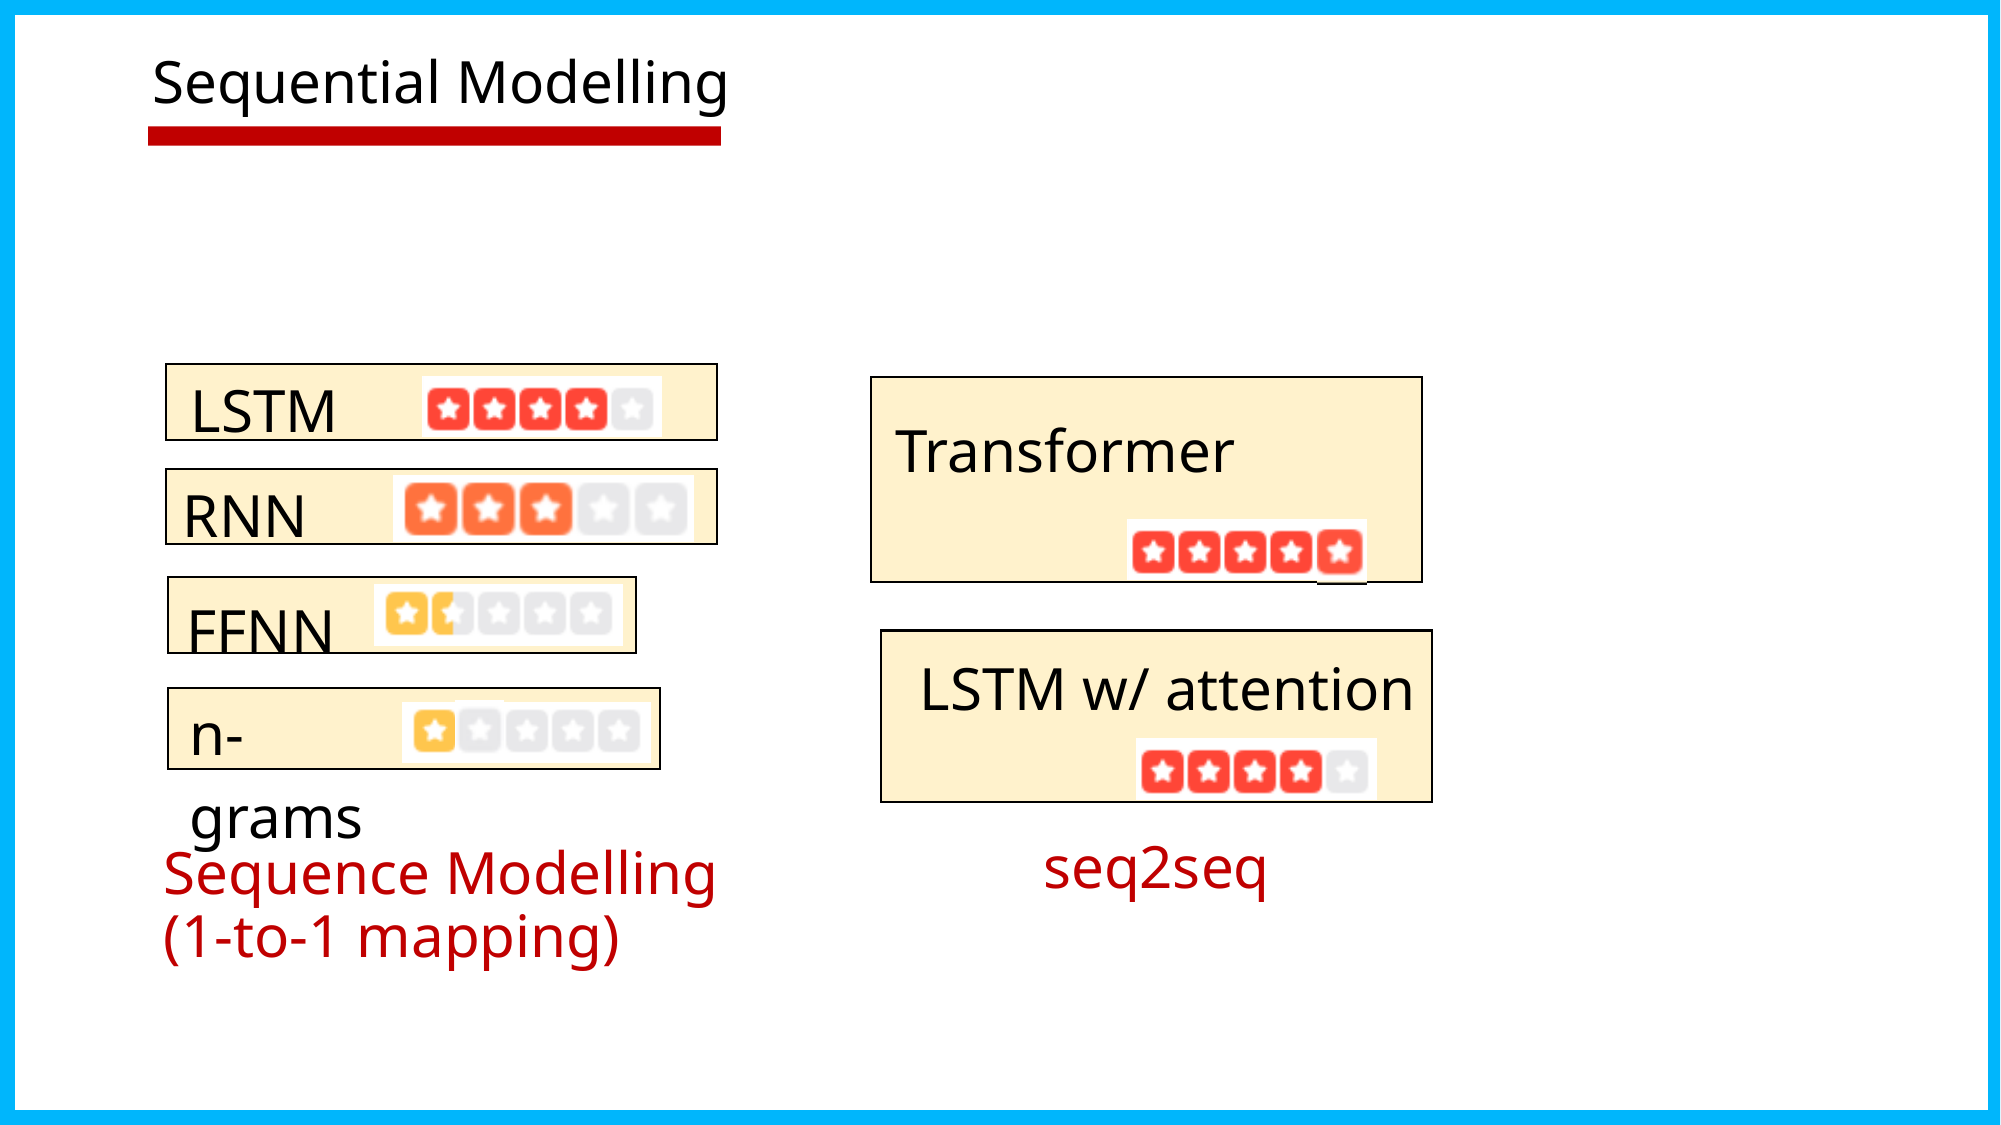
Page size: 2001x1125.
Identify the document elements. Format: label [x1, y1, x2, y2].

picture [393, 475, 694, 542]
text_box [165, 352, 718, 792]
text_box [870, 376, 1423, 583]
text_box [147, 125, 722, 147]
picture [1127, 519, 1367, 585]
picture [402, 700, 651, 763]
picture [422, 376, 662, 438]
text_box [853, 831, 1459, 1022]
text_box [148, 836, 755, 1027]
picture [374, 584, 623, 646]
picture [1136, 738, 1377, 800]
title [137, 45, 953, 144]
text_box [880, 629, 1433, 803]
